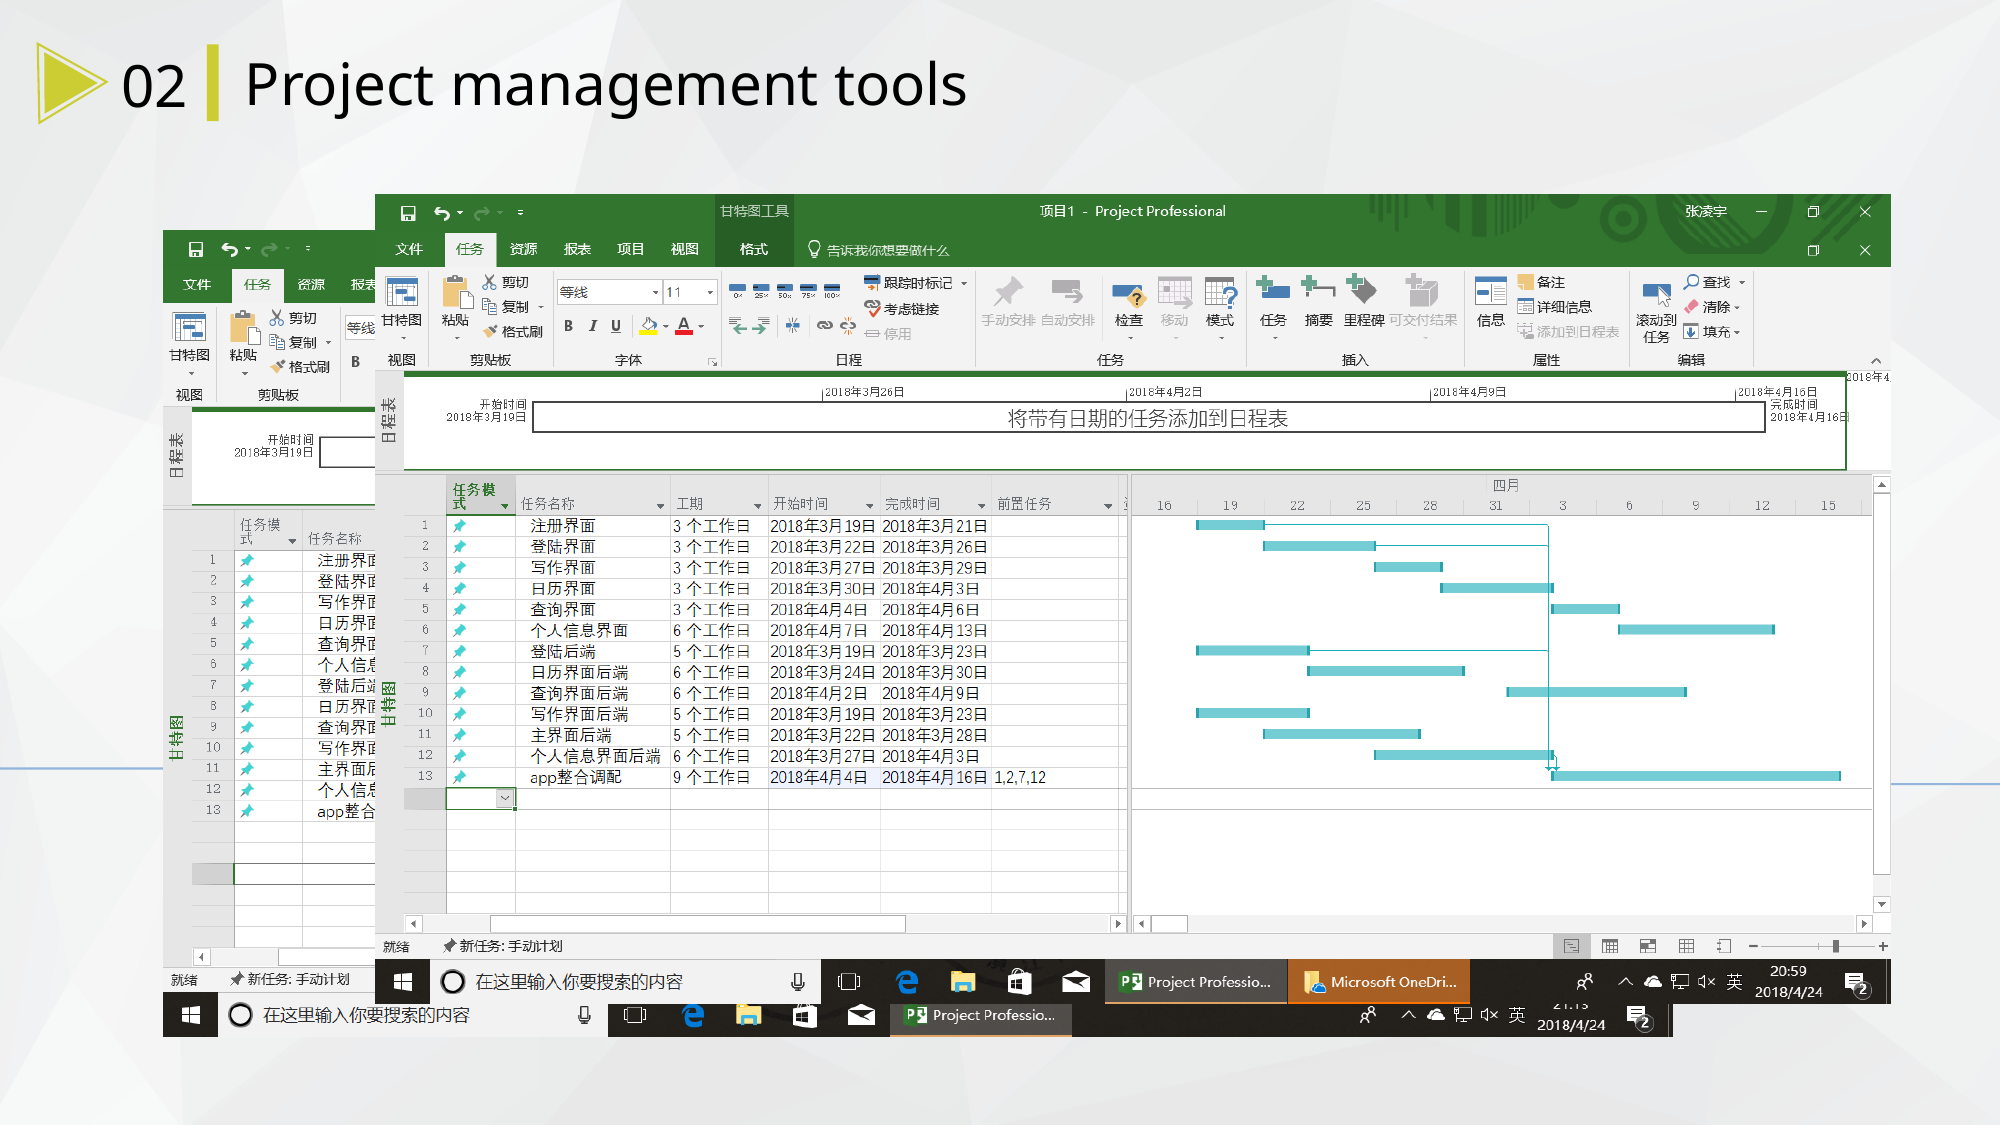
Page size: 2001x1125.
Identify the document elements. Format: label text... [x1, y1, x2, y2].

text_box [28, 42, 108, 120]
text_box 02 [106, 41, 220, 127]
text_box [1891, 783, 2000, 791]
text_box Project management tools [229, 39, 1073, 195]
picture [0, 0, 2000, 1125]
text_box [0, 767, 163, 771]
